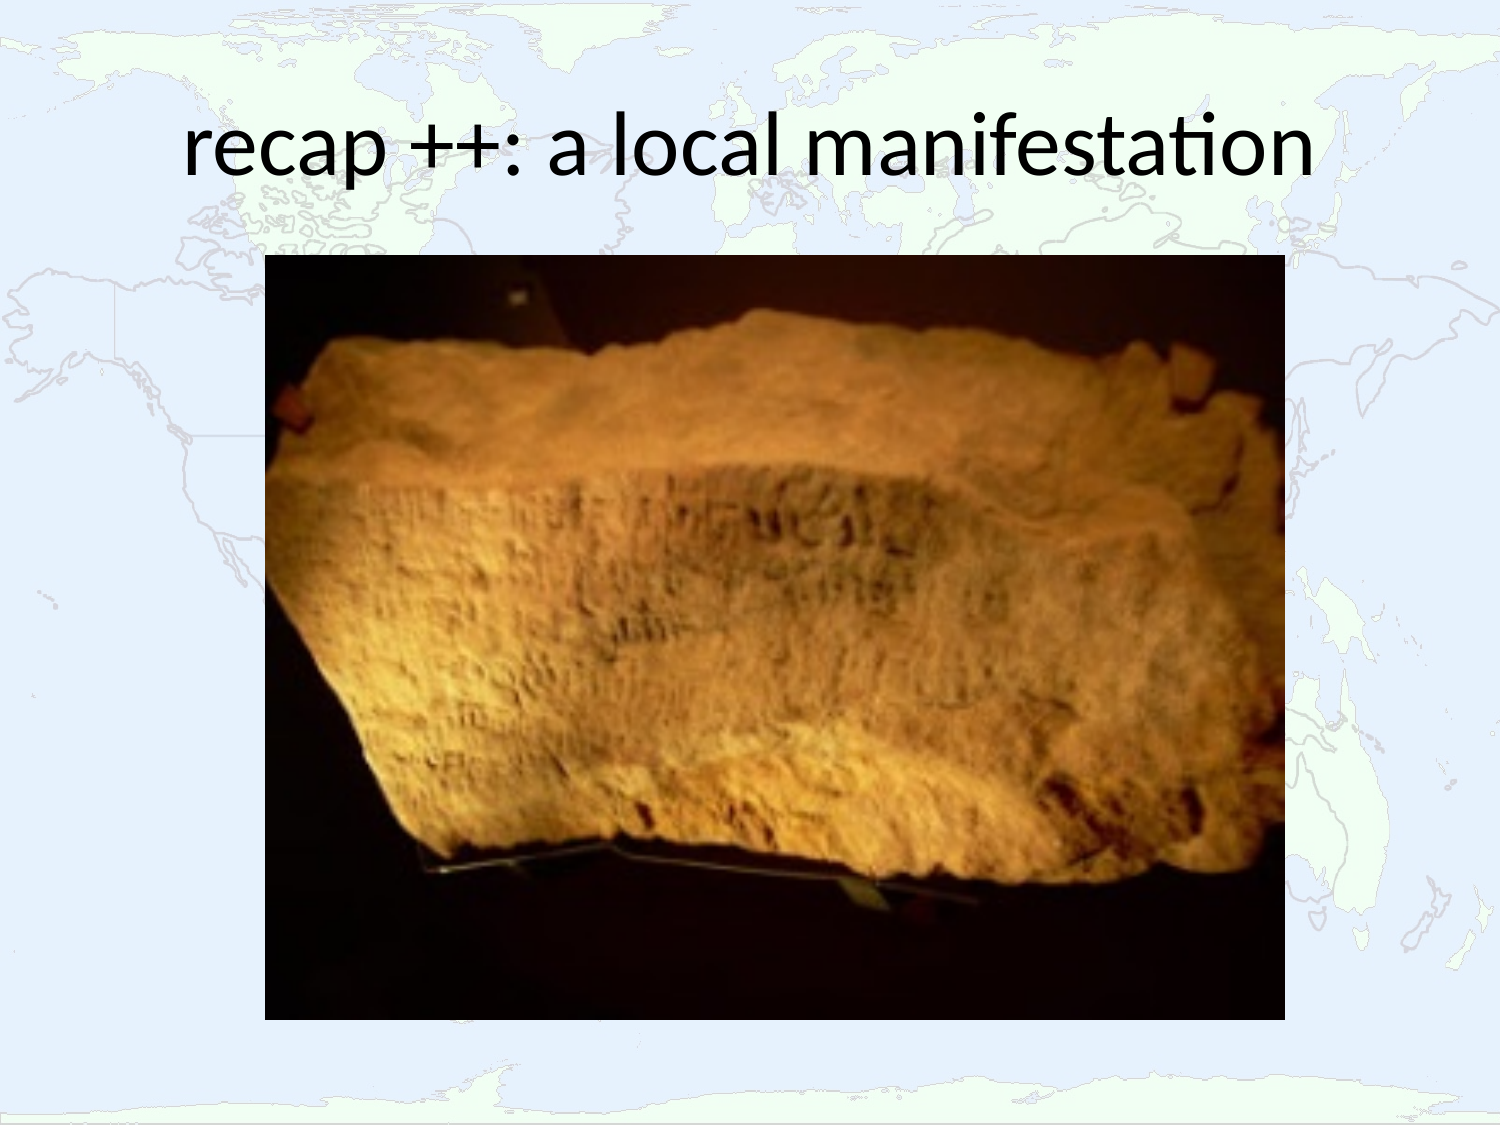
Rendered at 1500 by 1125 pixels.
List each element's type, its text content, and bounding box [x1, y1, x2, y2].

title recap ++: a local manifestation [75, 45, 1425, 233]
picture [265, 255, 1285, 1020]
